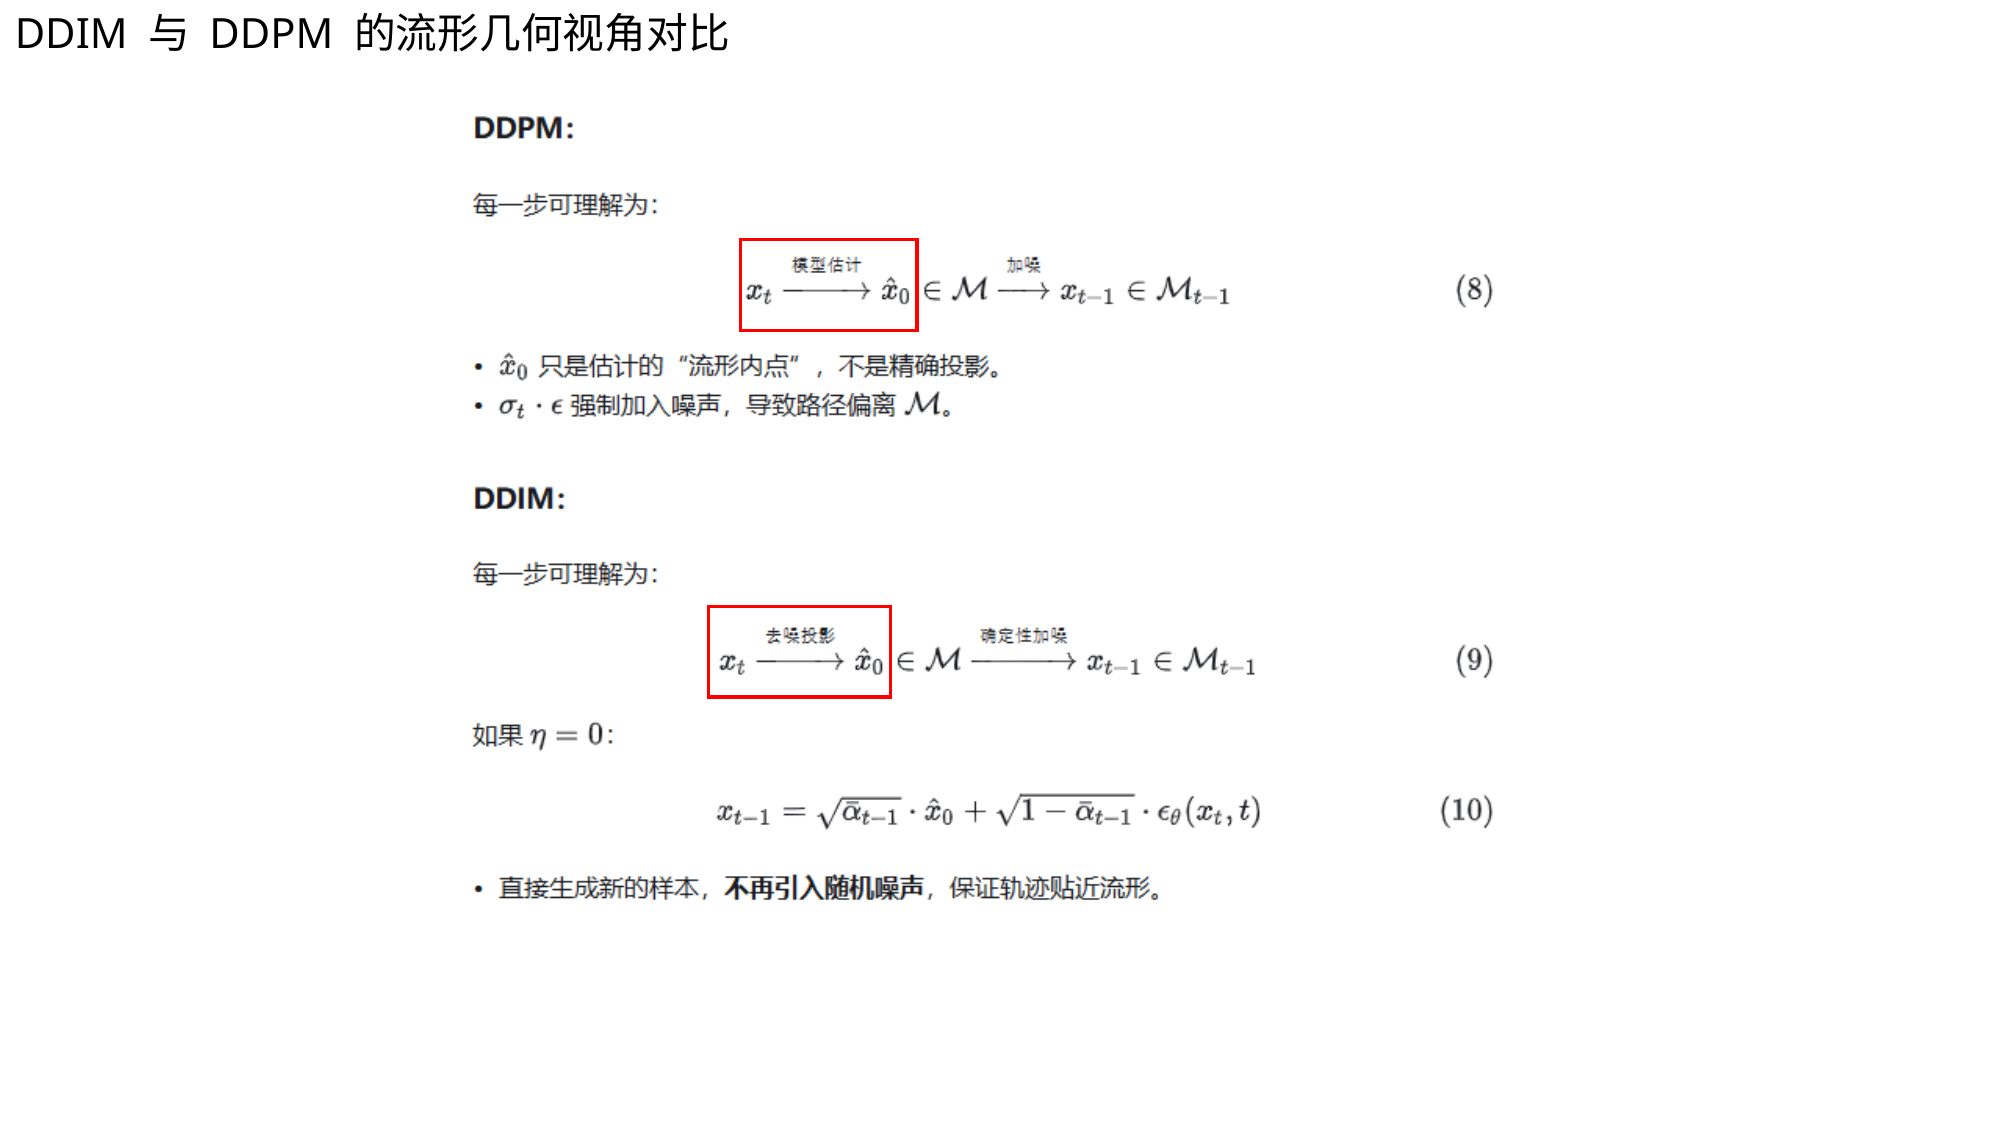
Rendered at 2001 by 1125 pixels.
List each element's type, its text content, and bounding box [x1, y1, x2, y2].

text_box DDIM 与 DDPM 的流形几何视角对比 [0, 0, 2000, 115]
picture [449, 90, 1521, 911]
